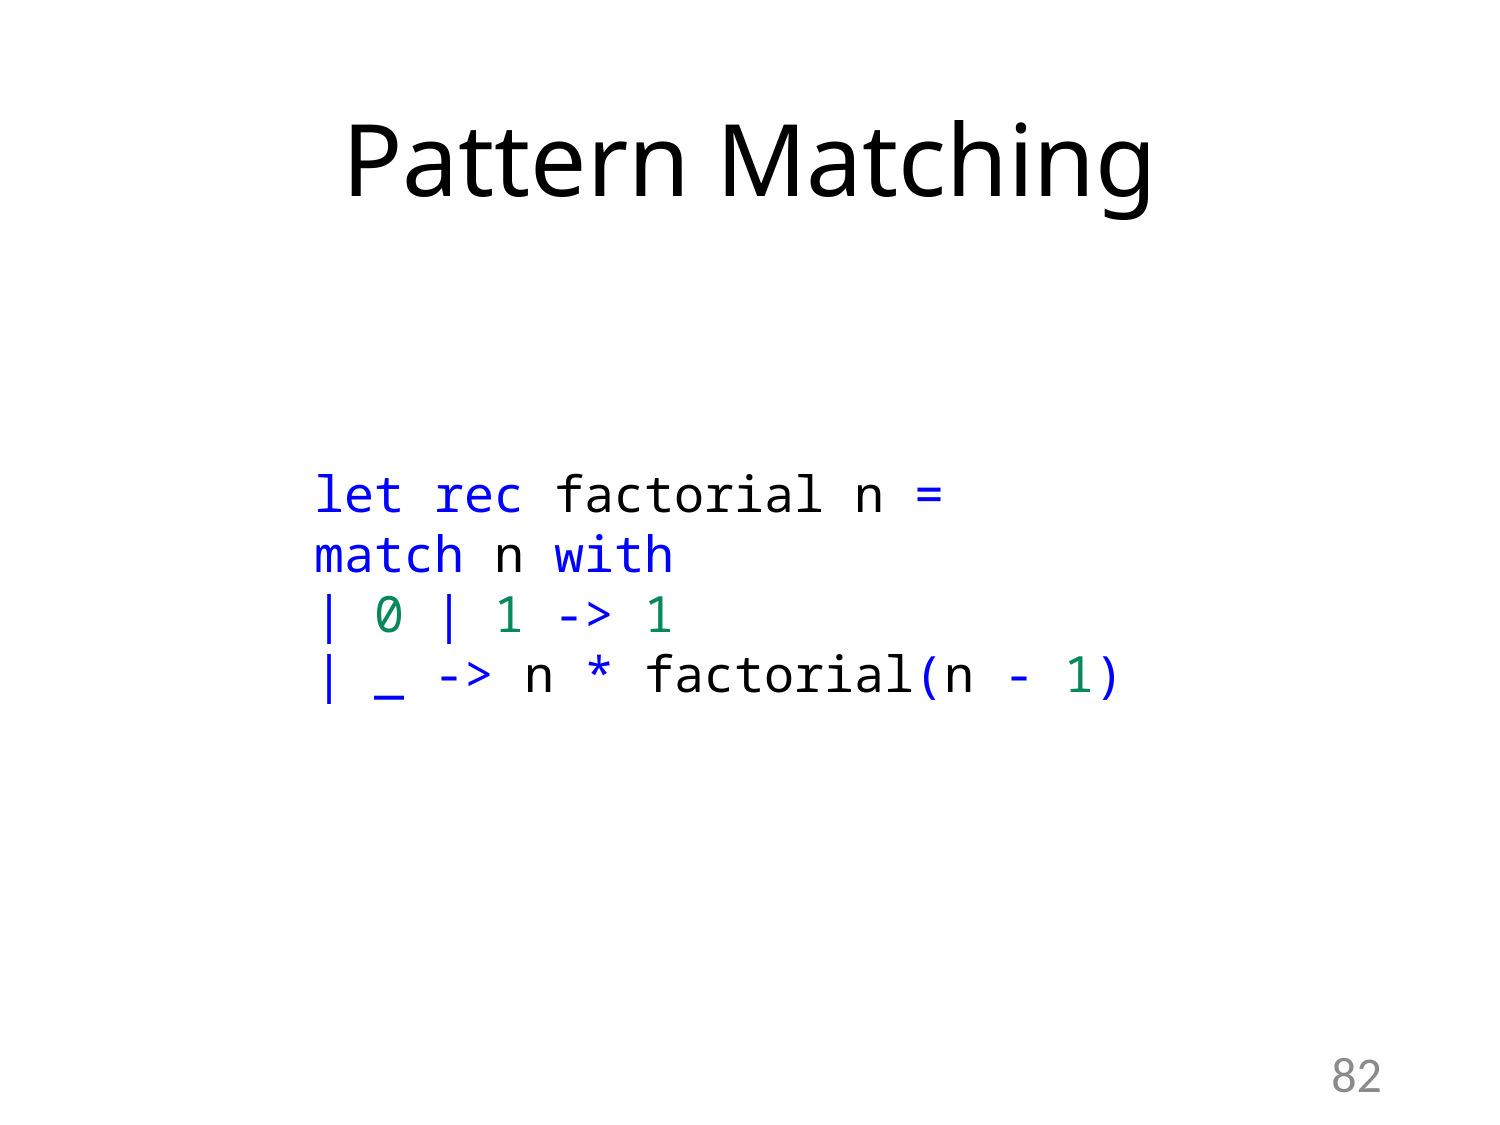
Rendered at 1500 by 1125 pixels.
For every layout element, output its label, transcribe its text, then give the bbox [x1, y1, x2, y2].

text_box Pattern Matching [327, 88, 1173, 224]
text_box let rec factorial n = match n with | 0 | 1 -> 1 | _ -> n * factorial(n - 1) [299, 454, 1201, 710]
slide_number 82 [1059, 1042, 1397, 1103]
